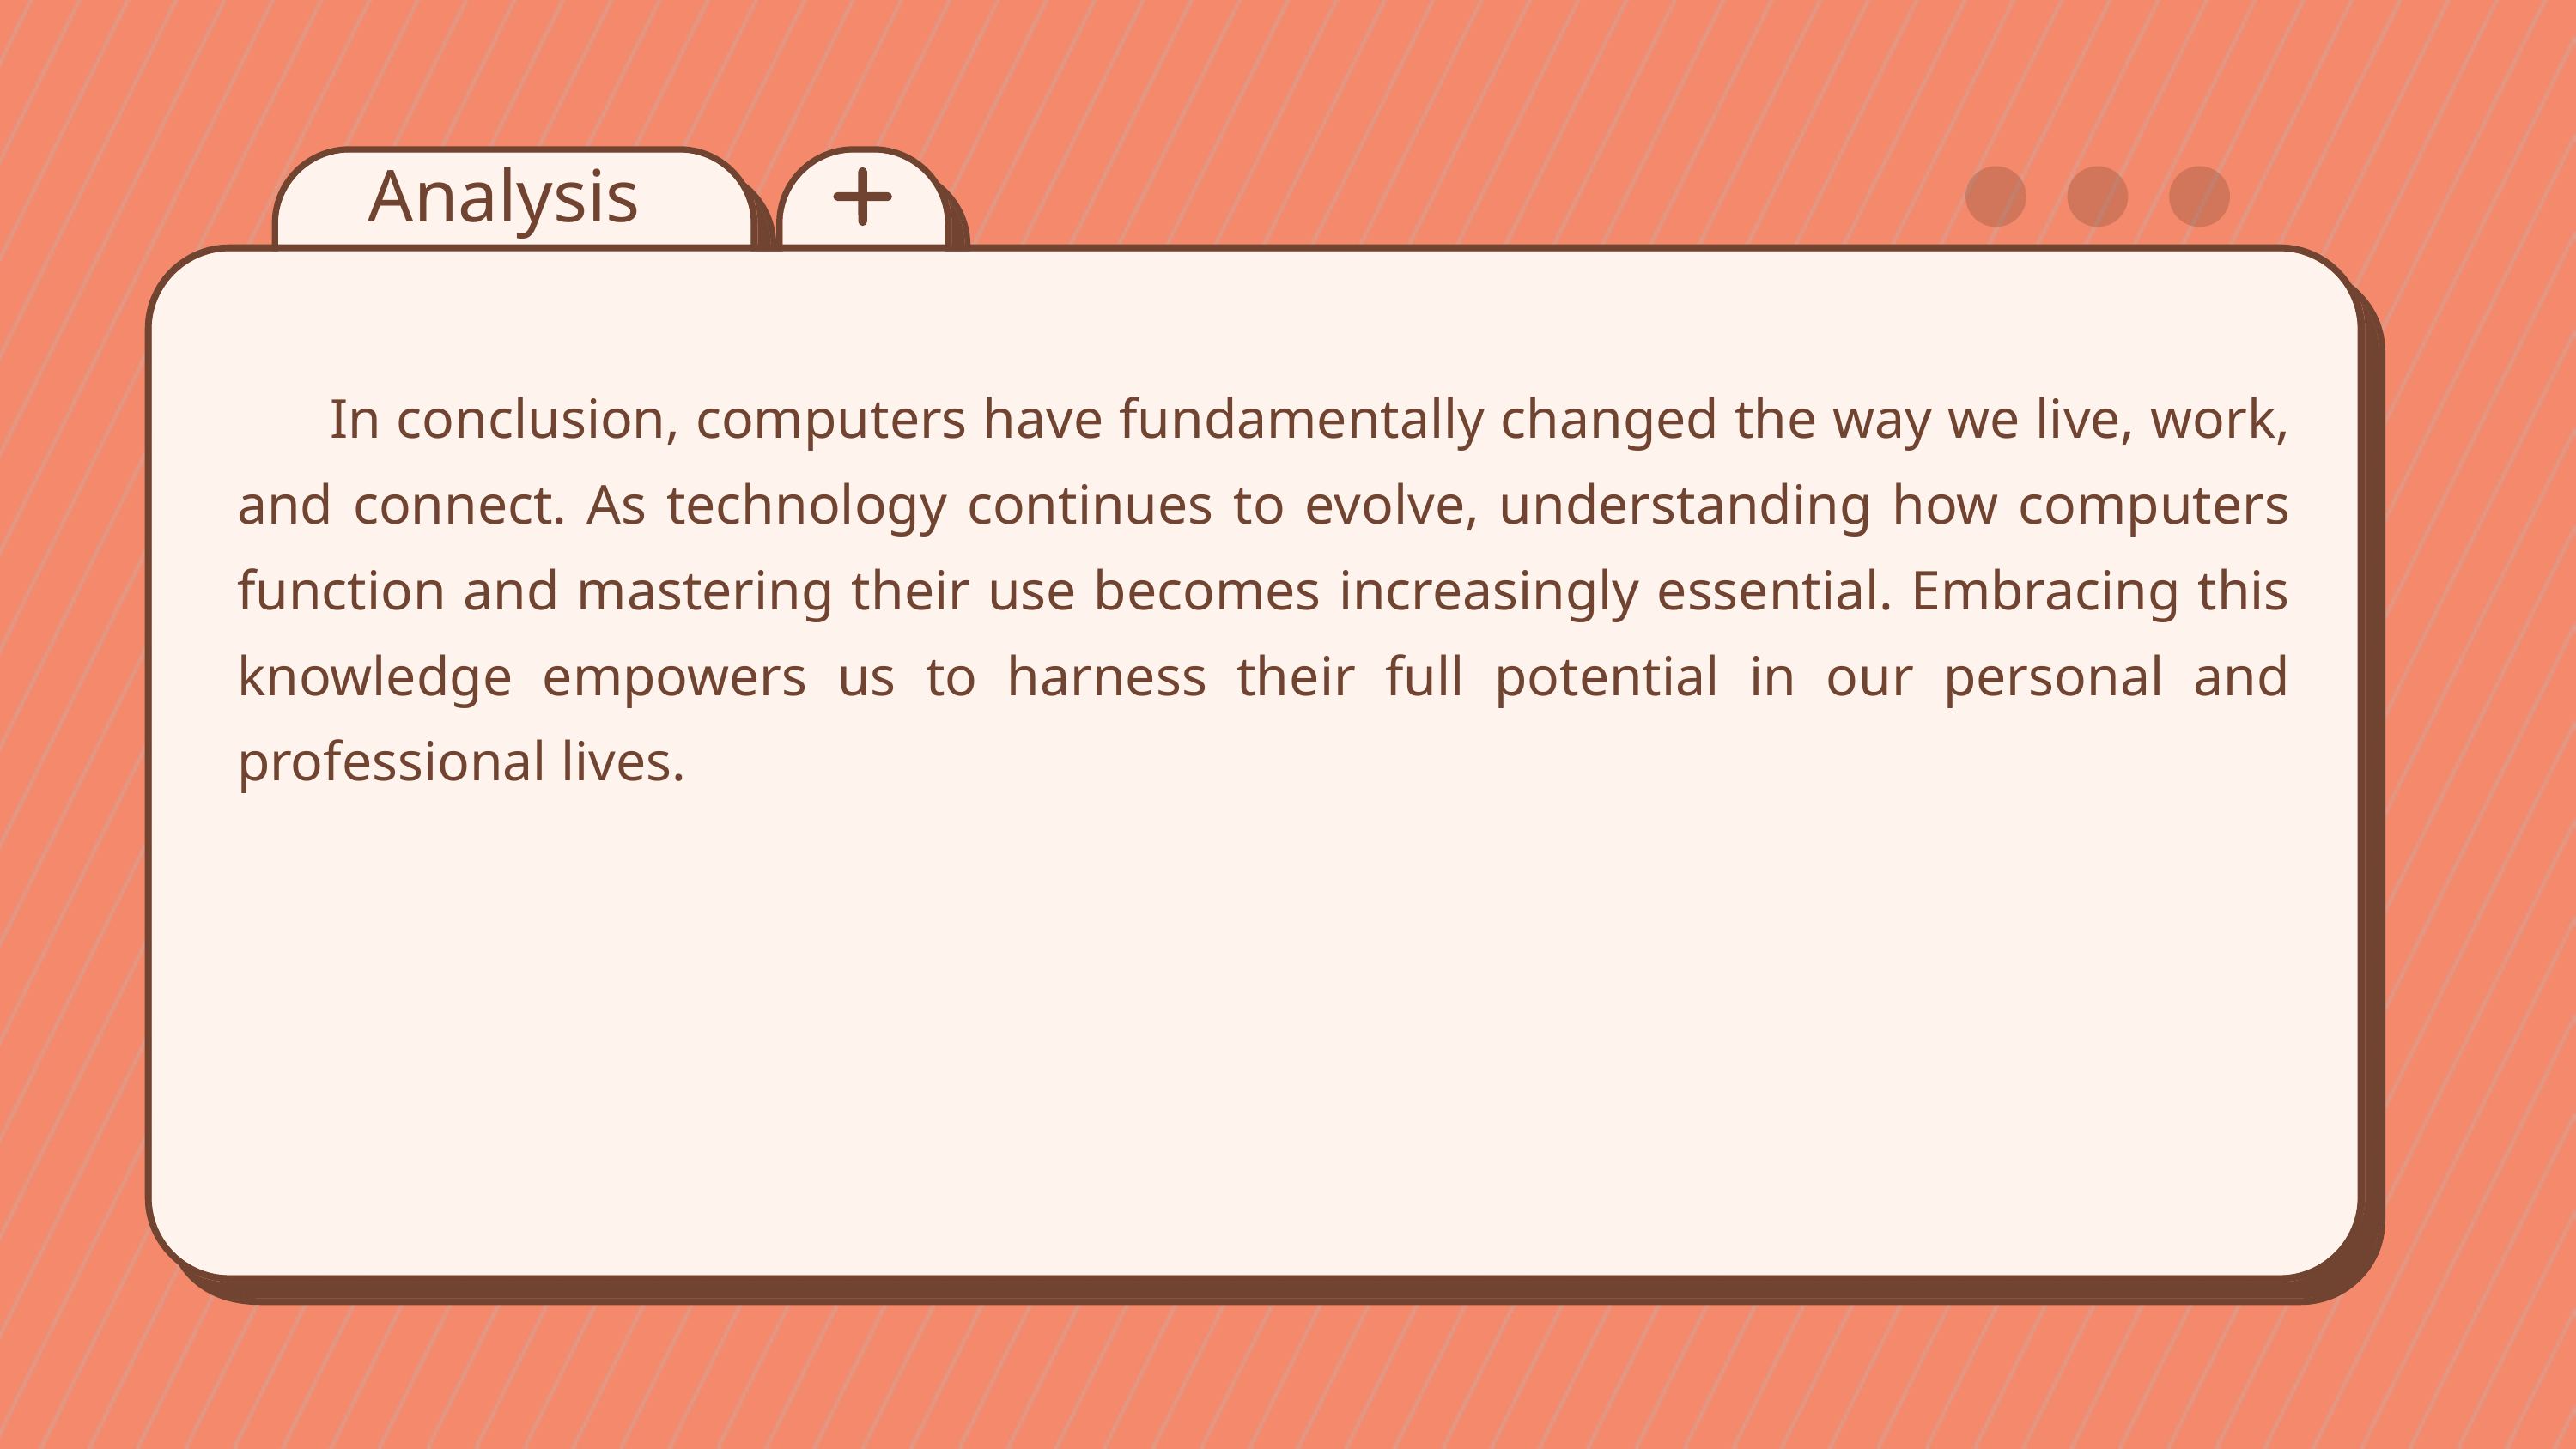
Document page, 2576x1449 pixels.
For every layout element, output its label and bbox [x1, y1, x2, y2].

text_box [1965, 166, 2231, 227]
text_box [271, 146, 971, 241]
text_box [0, 0, 2576, 1449]
text_box [144, 244, 2386, 1306]
